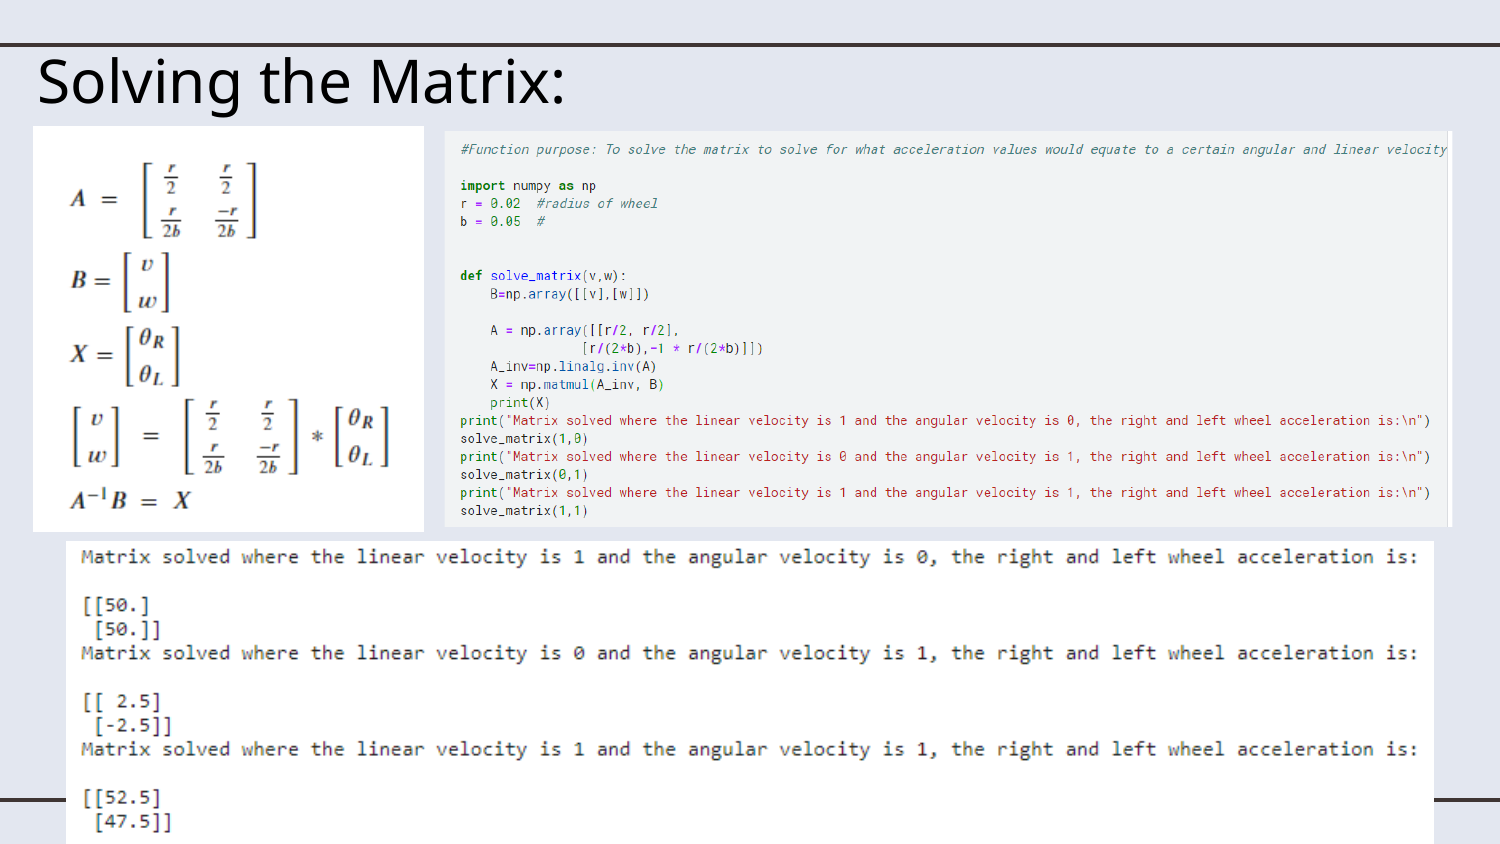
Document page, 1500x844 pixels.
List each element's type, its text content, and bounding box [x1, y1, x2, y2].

picture [33, 126, 424, 532]
title Solving the Matrix: [22, 28, 1289, 123]
picture [444, 131, 1453, 527]
picture [65, 541, 1434, 844]
